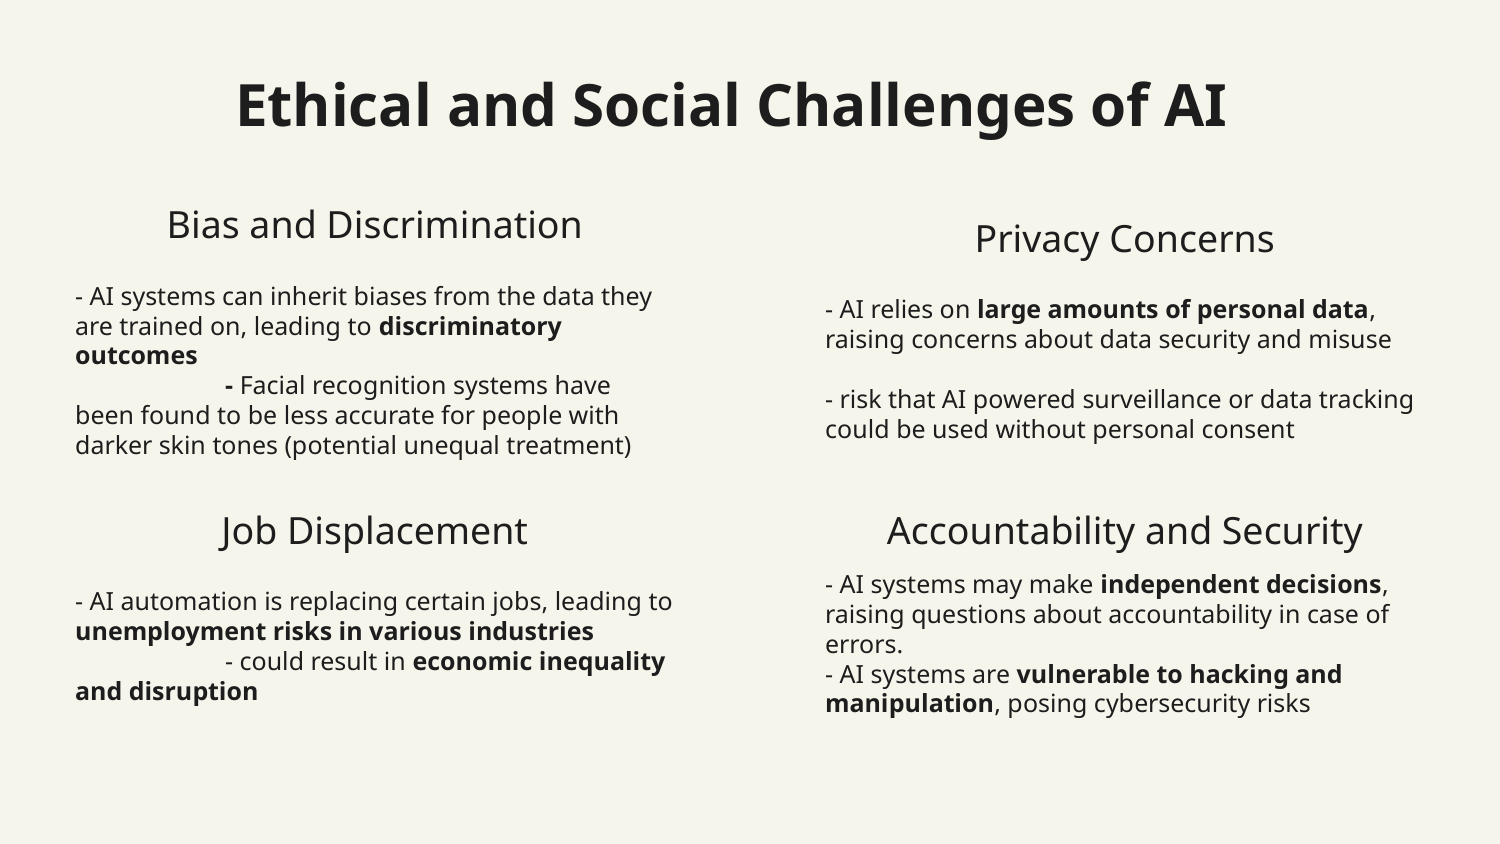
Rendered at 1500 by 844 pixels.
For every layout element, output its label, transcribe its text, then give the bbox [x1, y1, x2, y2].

list - AI systems may make independent decisions, raising questions about accountability in case of errors. - AI systems are vulnerable to hacking and manipulation, posing cybersecurity risks [810, 571, 1440, 740]
subtitle Job Displacement [60, 491, 690, 571]
subtitle Privacy Concerns [810, 199, 1440, 279]
subtitle Bias and Discrimination [60, 186, 690, 265]
list - AI relies on large amounts of personal data, raising concerns about data security and misuse - risk that AI powered surveillance or data tracking could be used without personal consent [810, 279, 1440, 466]
list - AI systems can inherit biases from the data they are trained on, leading to discriminatory outcomes - Facial recognition systems have been found to be less accurate for people with darker skin tones (potential unequal treatment) [60, 265, 690, 466]
subtitle Accountability and Security [810, 491, 1440, 571]
list - AI automation is replacing certain jobs, leading to unemployment risks in various industries - could result in economic inequality and disruption [60, 571, 690, 723]
title Ethical and Social Challenges of AI [60, 41, 1403, 166]
